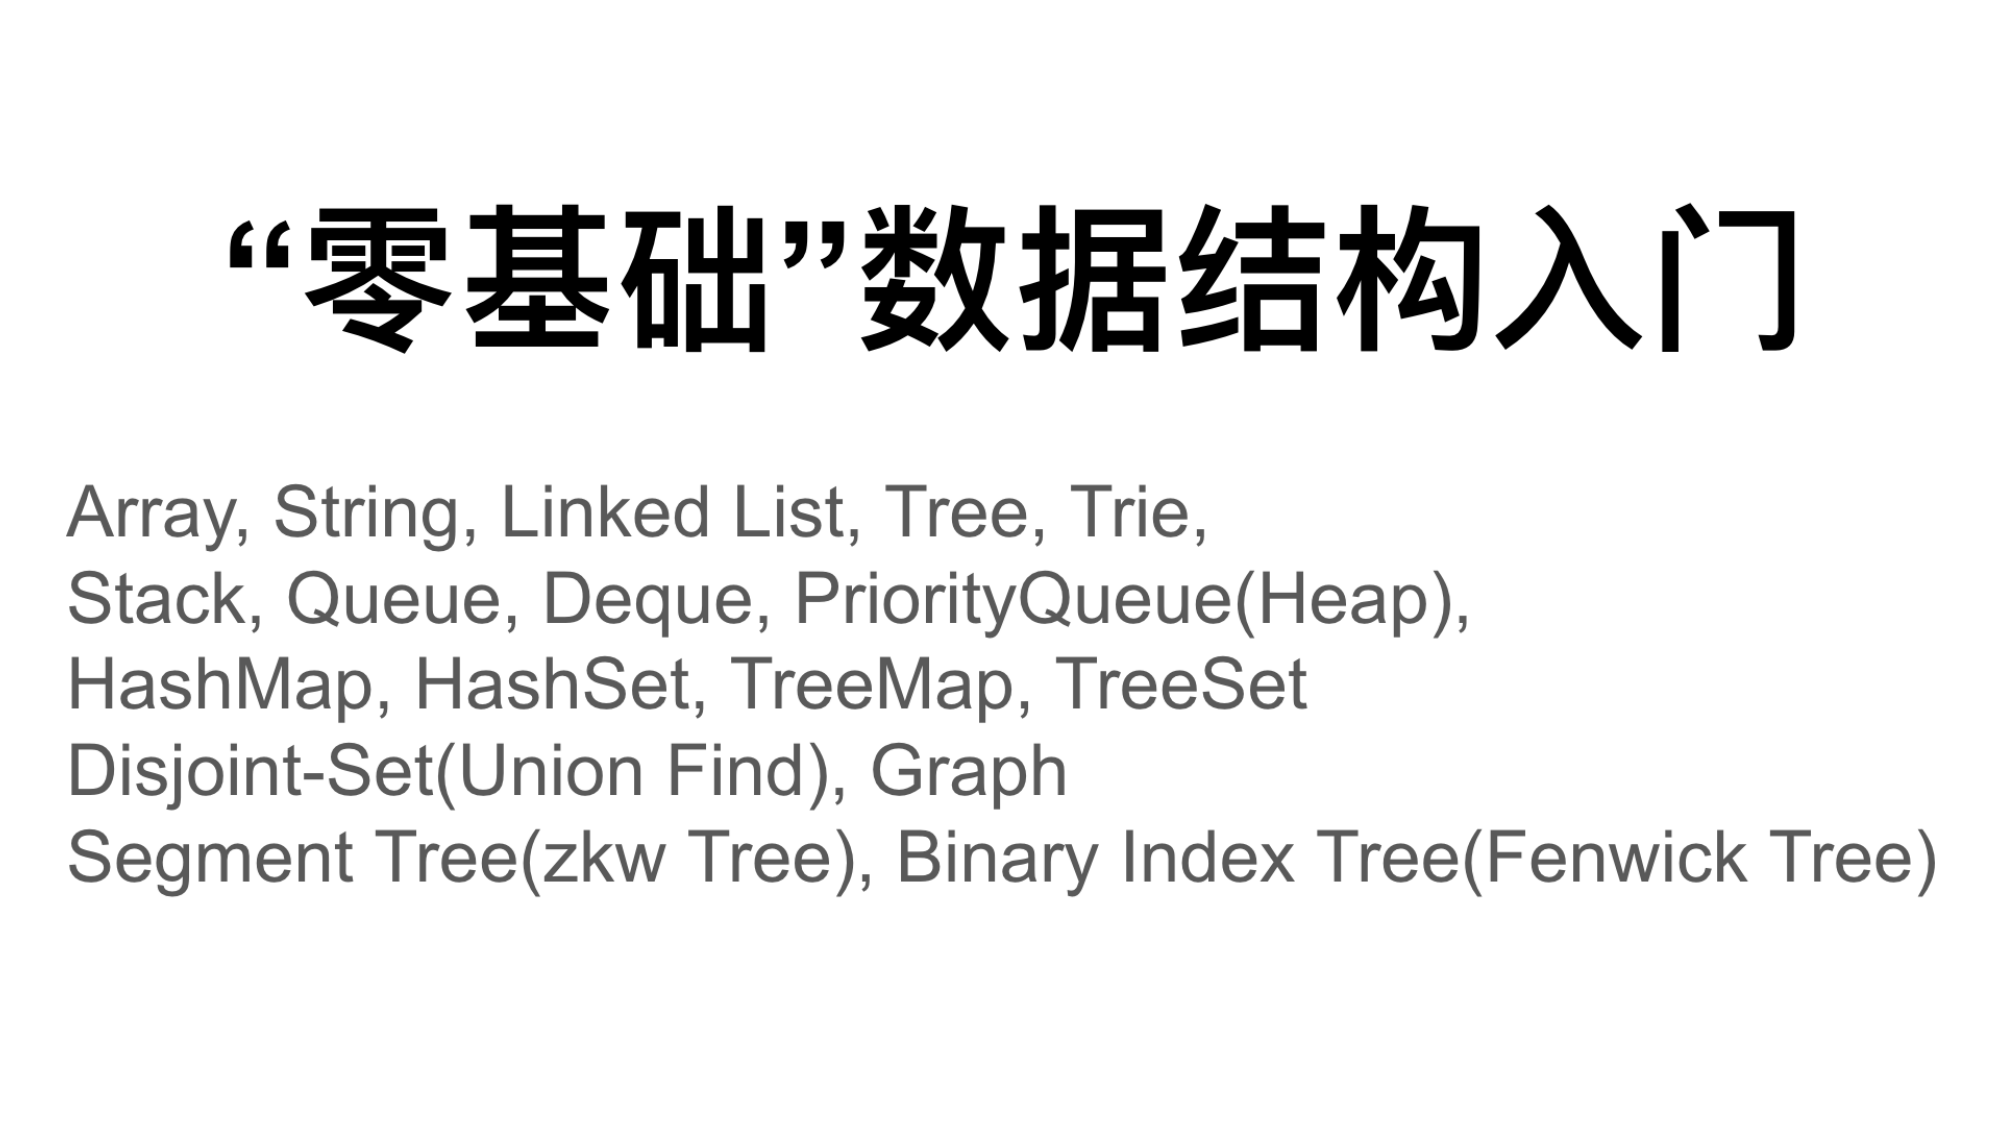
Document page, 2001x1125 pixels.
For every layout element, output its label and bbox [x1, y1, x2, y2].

picture [14, 135, 1986, 990]
